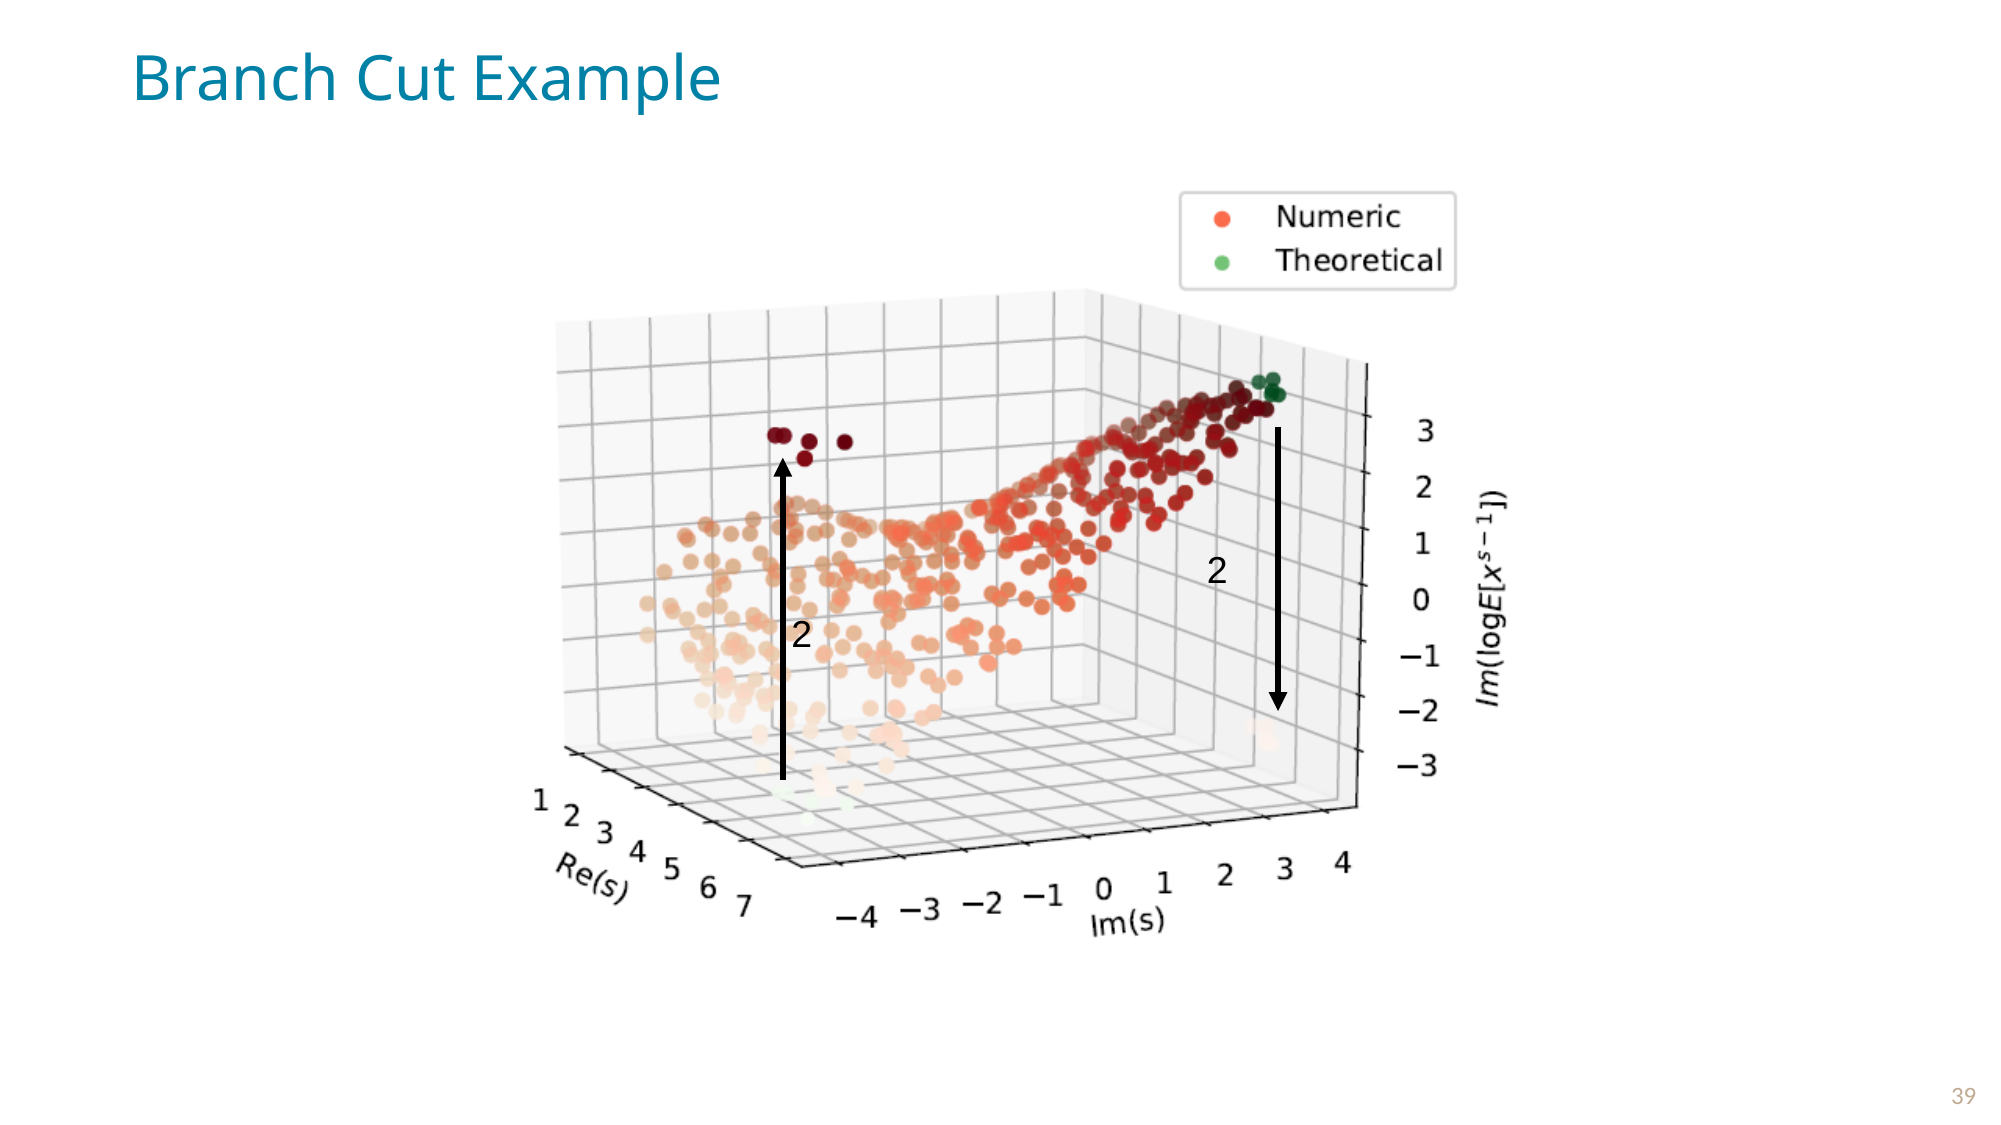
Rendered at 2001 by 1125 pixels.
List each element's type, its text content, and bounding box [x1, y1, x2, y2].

picture [477, 135, 1523, 990]
title Branch Cut Example [116, 11, 1992, 152]
slide_number 39 [1524, 1065, 1992, 1125]
